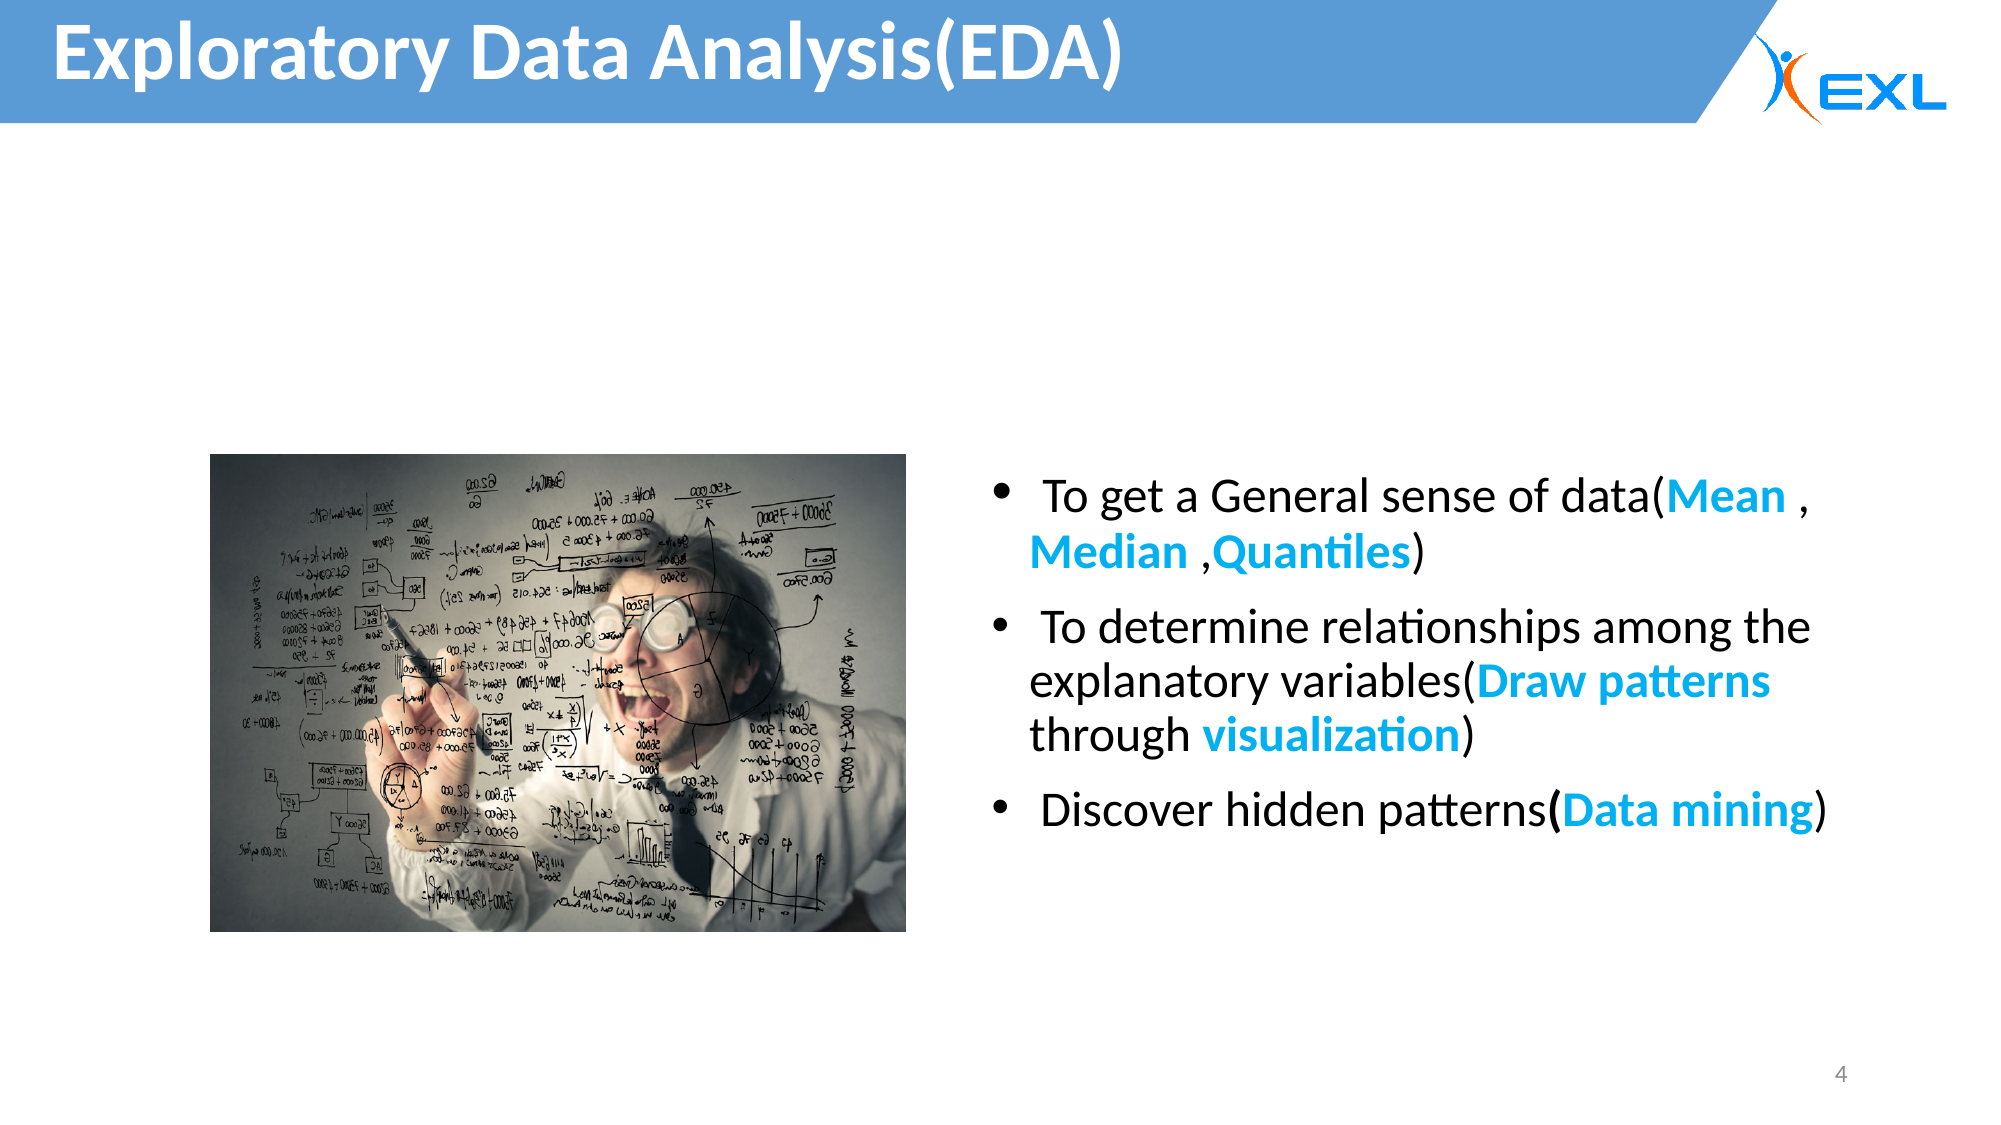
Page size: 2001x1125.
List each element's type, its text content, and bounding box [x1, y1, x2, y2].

picture [1746, 27, 1947, 125]
slide_number 4 [1412, 1042, 1863, 1103]
list To get a General sense of data(Mean , Median ,Quantiles) To determine relationships among the explanatory variables(Draw patterns through visualization) Discover hidden patterns(Data mining) [976, 454, 1934, 969]
text_box Exploratory Data Analysis(EDA) [0, 0, 1631, 112]
picture [210, 454, 906, 932]
